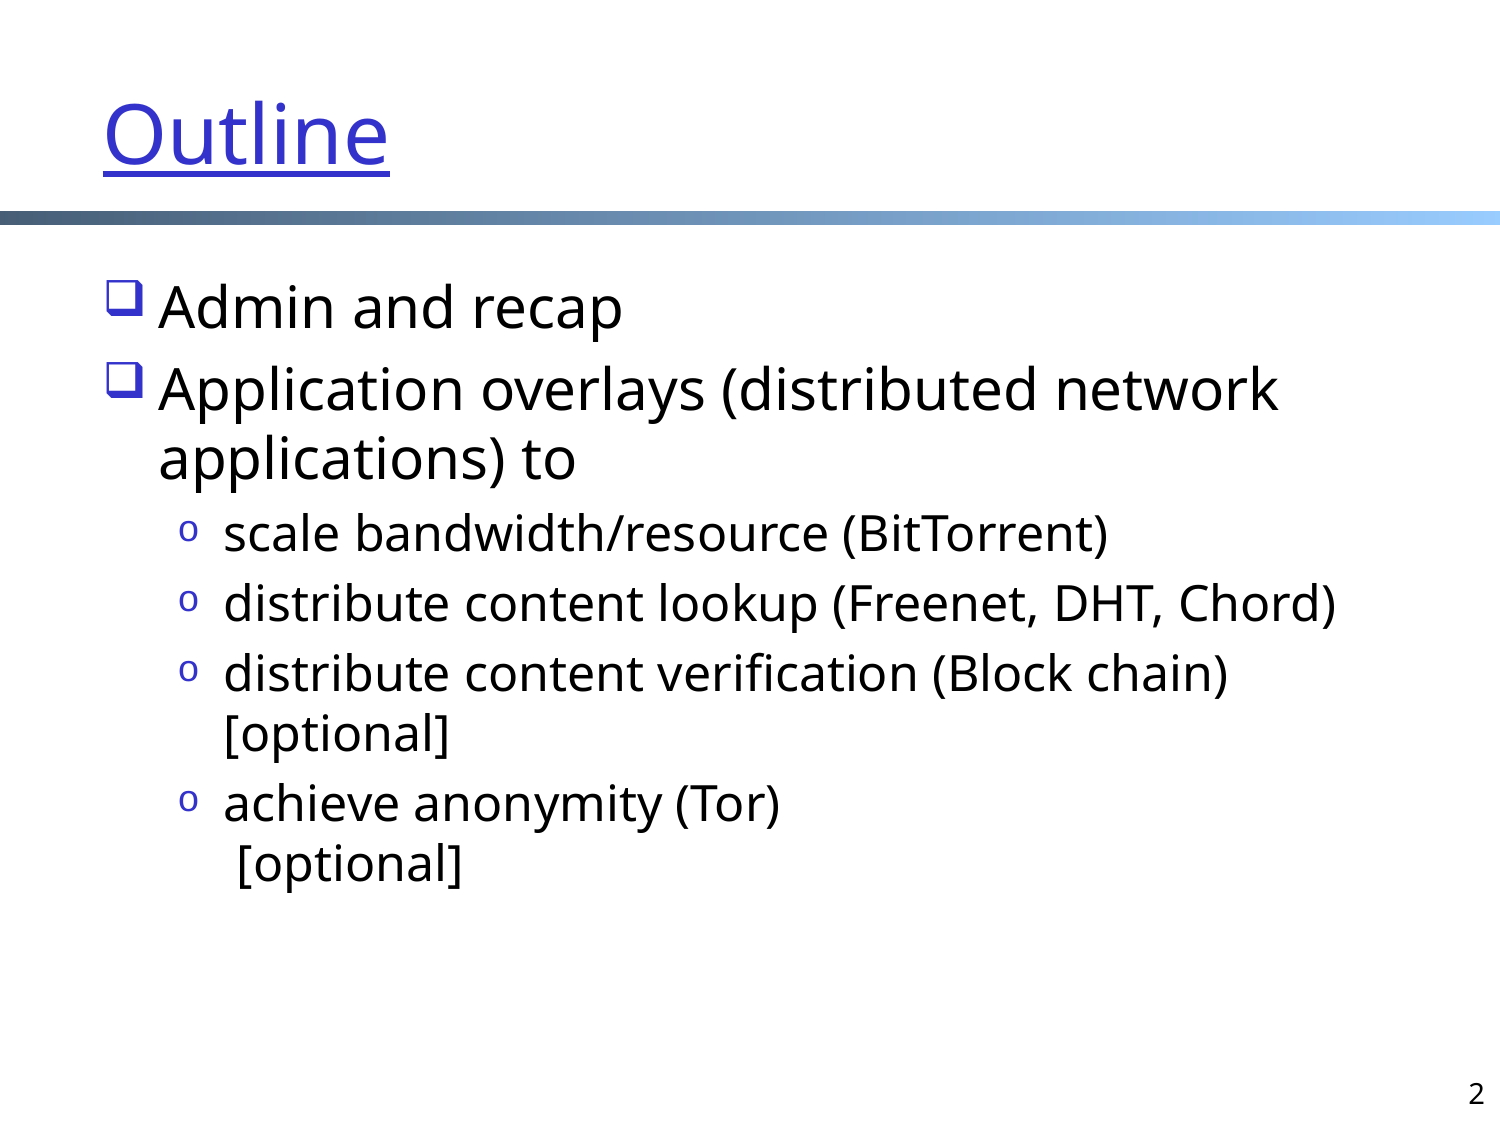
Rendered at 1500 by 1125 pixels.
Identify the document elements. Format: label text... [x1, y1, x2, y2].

slide_number 2 [850, 1047, 1500, 1123]
text_box [1424, 212, 1428, 224]
title Outline [87, 37, 1363, 225]
list Admin and recap Application overlays (distributed network applications) to scale bandwidth/resource (BitTorrent) distribute content lookup (Freenet, DHT, Chord) distribute content verification (Block chain) [optional] achieve anonymity (Tor) [optional] [87, 262, 1413, 1025]
